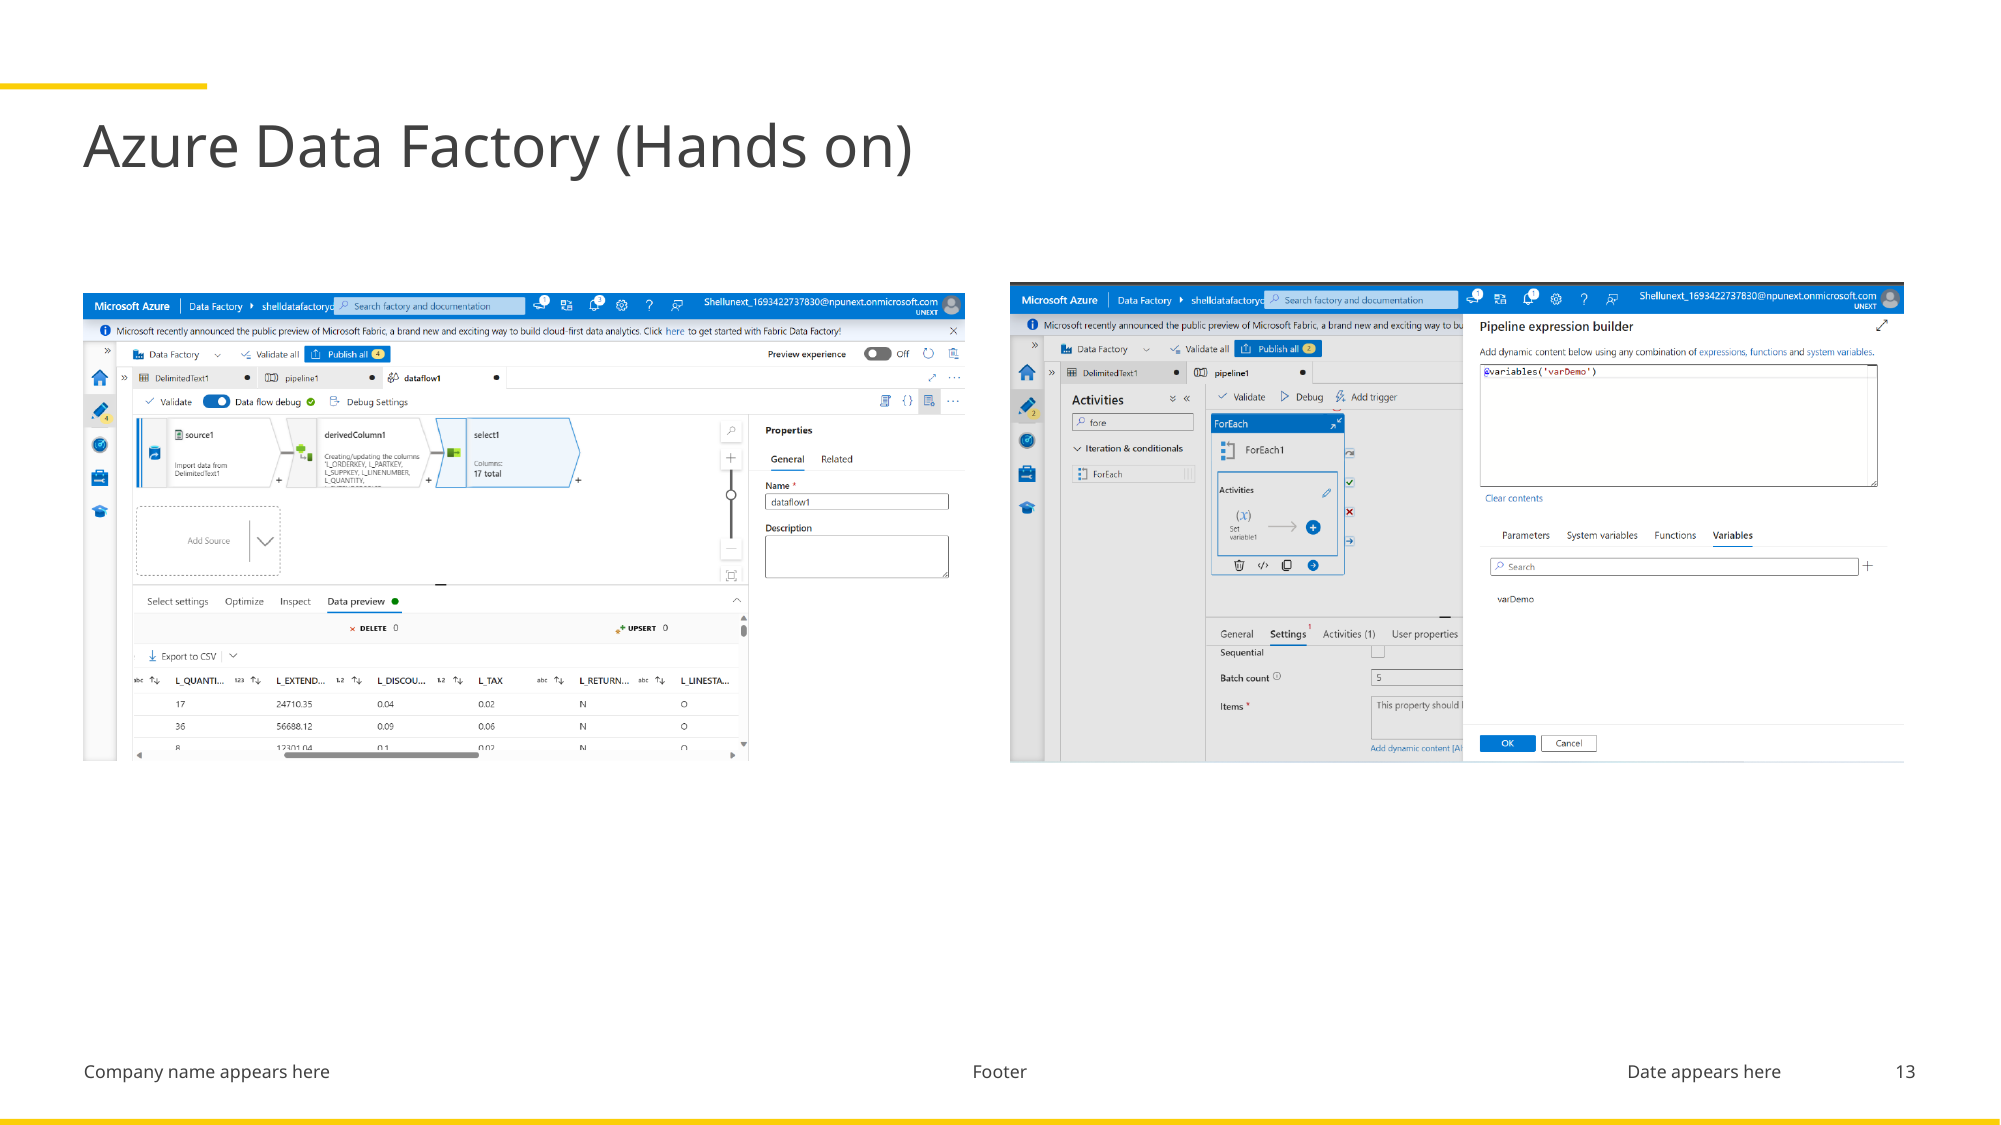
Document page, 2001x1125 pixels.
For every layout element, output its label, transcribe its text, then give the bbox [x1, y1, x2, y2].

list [83, 293, 965, 761]
slide_number 13 [1857, 1060, 1917, 1101]
slide_number Date appears here [1586, 1060, 1823, 1101]
picture [1009, 282, 1904, 763]
title Azure Data Factory (Hands on) [83, 116, 1917, 250]
footer Footer [635, 1060, 1364, 1101]
